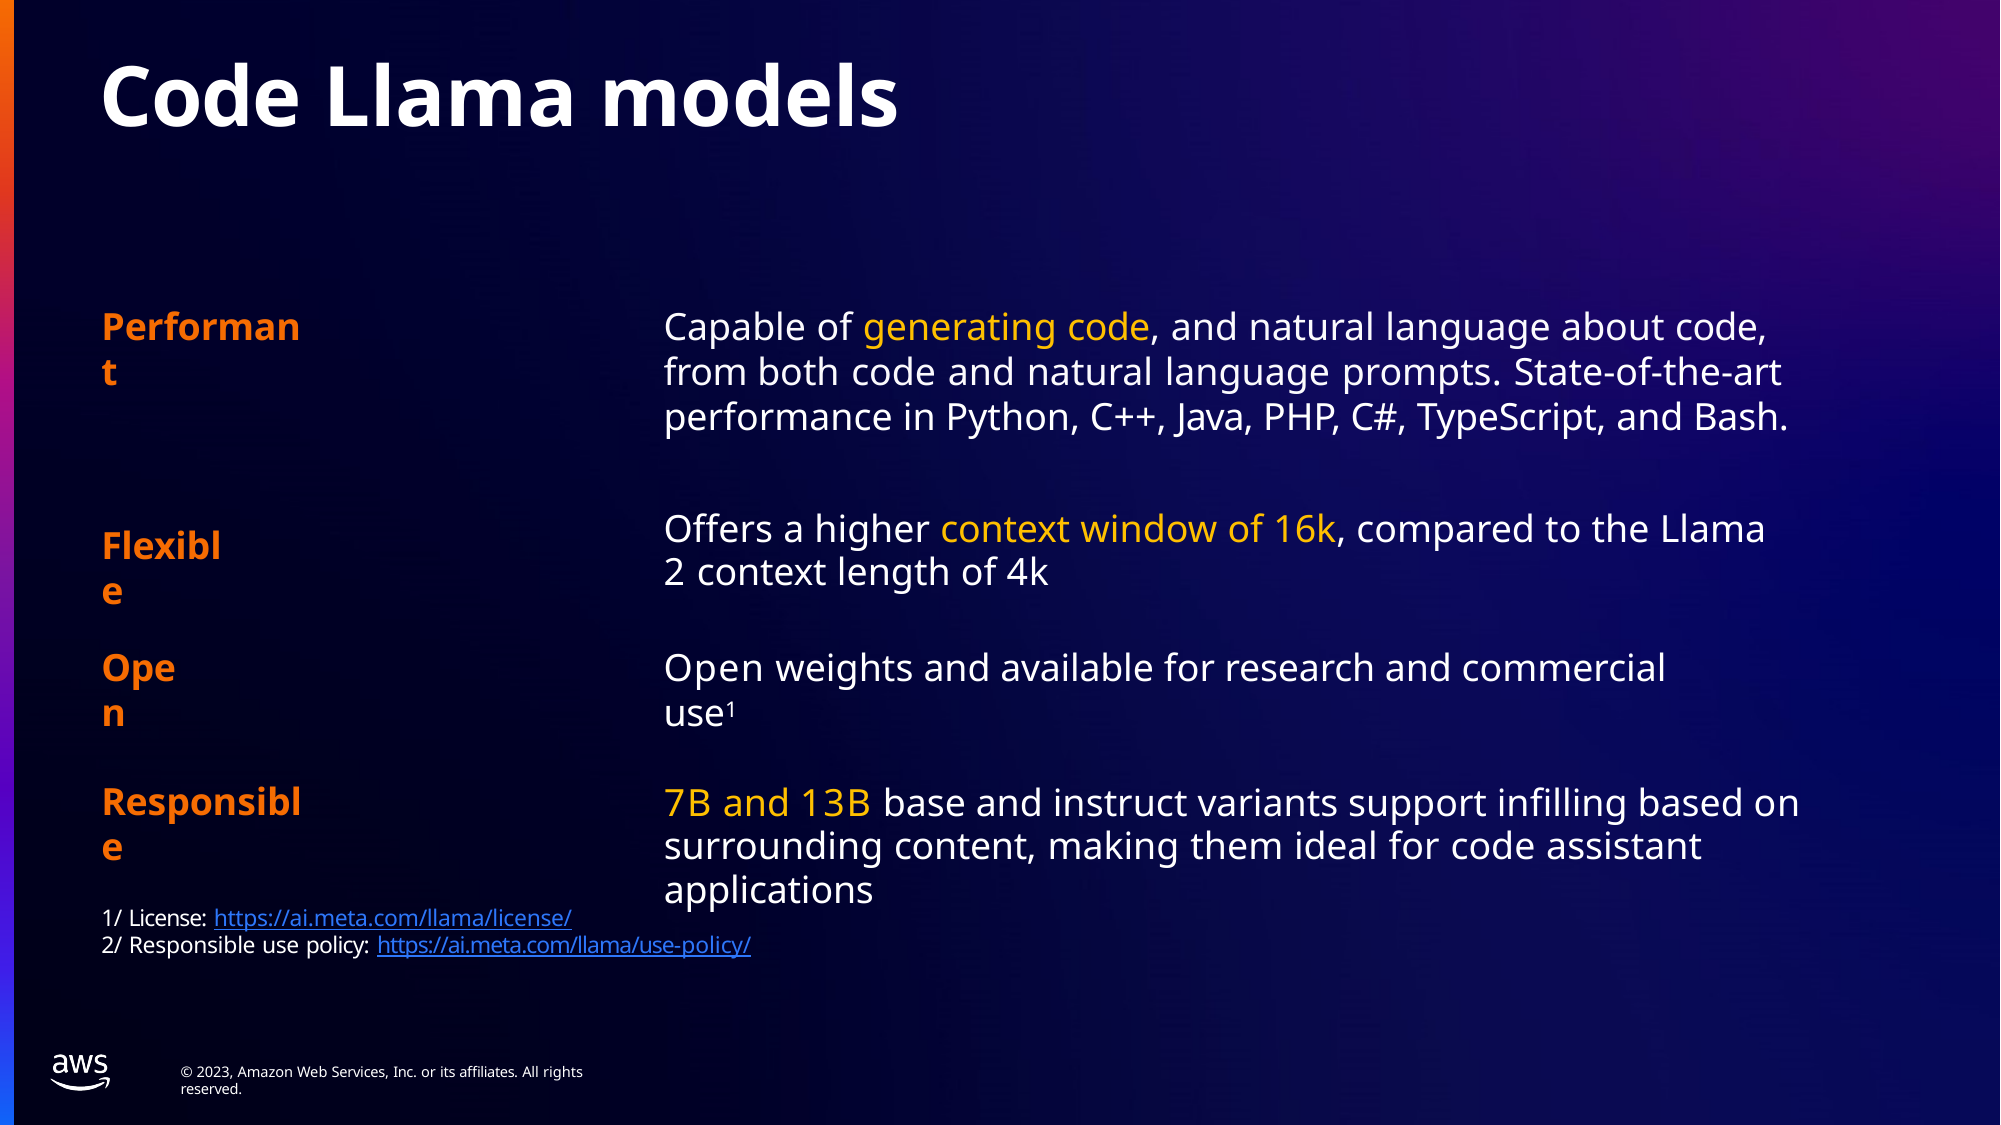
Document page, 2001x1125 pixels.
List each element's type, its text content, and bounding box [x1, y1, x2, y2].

text_box Capable of generating code, and natural language about code, from both code and natural language prompts. State-of-the-art performance in Python, C++, Java, PHP, C#, TypeScript, and Bash. [661, 300, 1821, 438]
text_box Responsible [99, 775, 317, 868]
text_box 7B and 13B base and instruct variants support infilling based on surrounding content, making them ideal for code assistant applications [661, 775, 1877, 911]
title Code Llama models [47, 41, 1953, 232]
footer © 2023, Amazon Web Services, Inc. or its affiliates. All rights reserved. [178, 1060, 646, 1125]
text_box Open weights and available for research and commercial use1 [657, 641, 1718, 734]
text_box Performant [99, 300, 307, 393]
text_box Open [99, 641, 200, 734]
picture [0, 0, 2000, 1125]
text_box Offers a higher context window of 16k, compared to the Llama 2 context length of 4k [661, 501, 1770, 594]
text_box Flexible [99, 519, 243, 612]
text_box 1/ License: https://ai.meta.com/llama/license/ 2/ Responsible use policy: https://ai.meta.com/llama/use-policy/ [99, 903, 753, 958]
